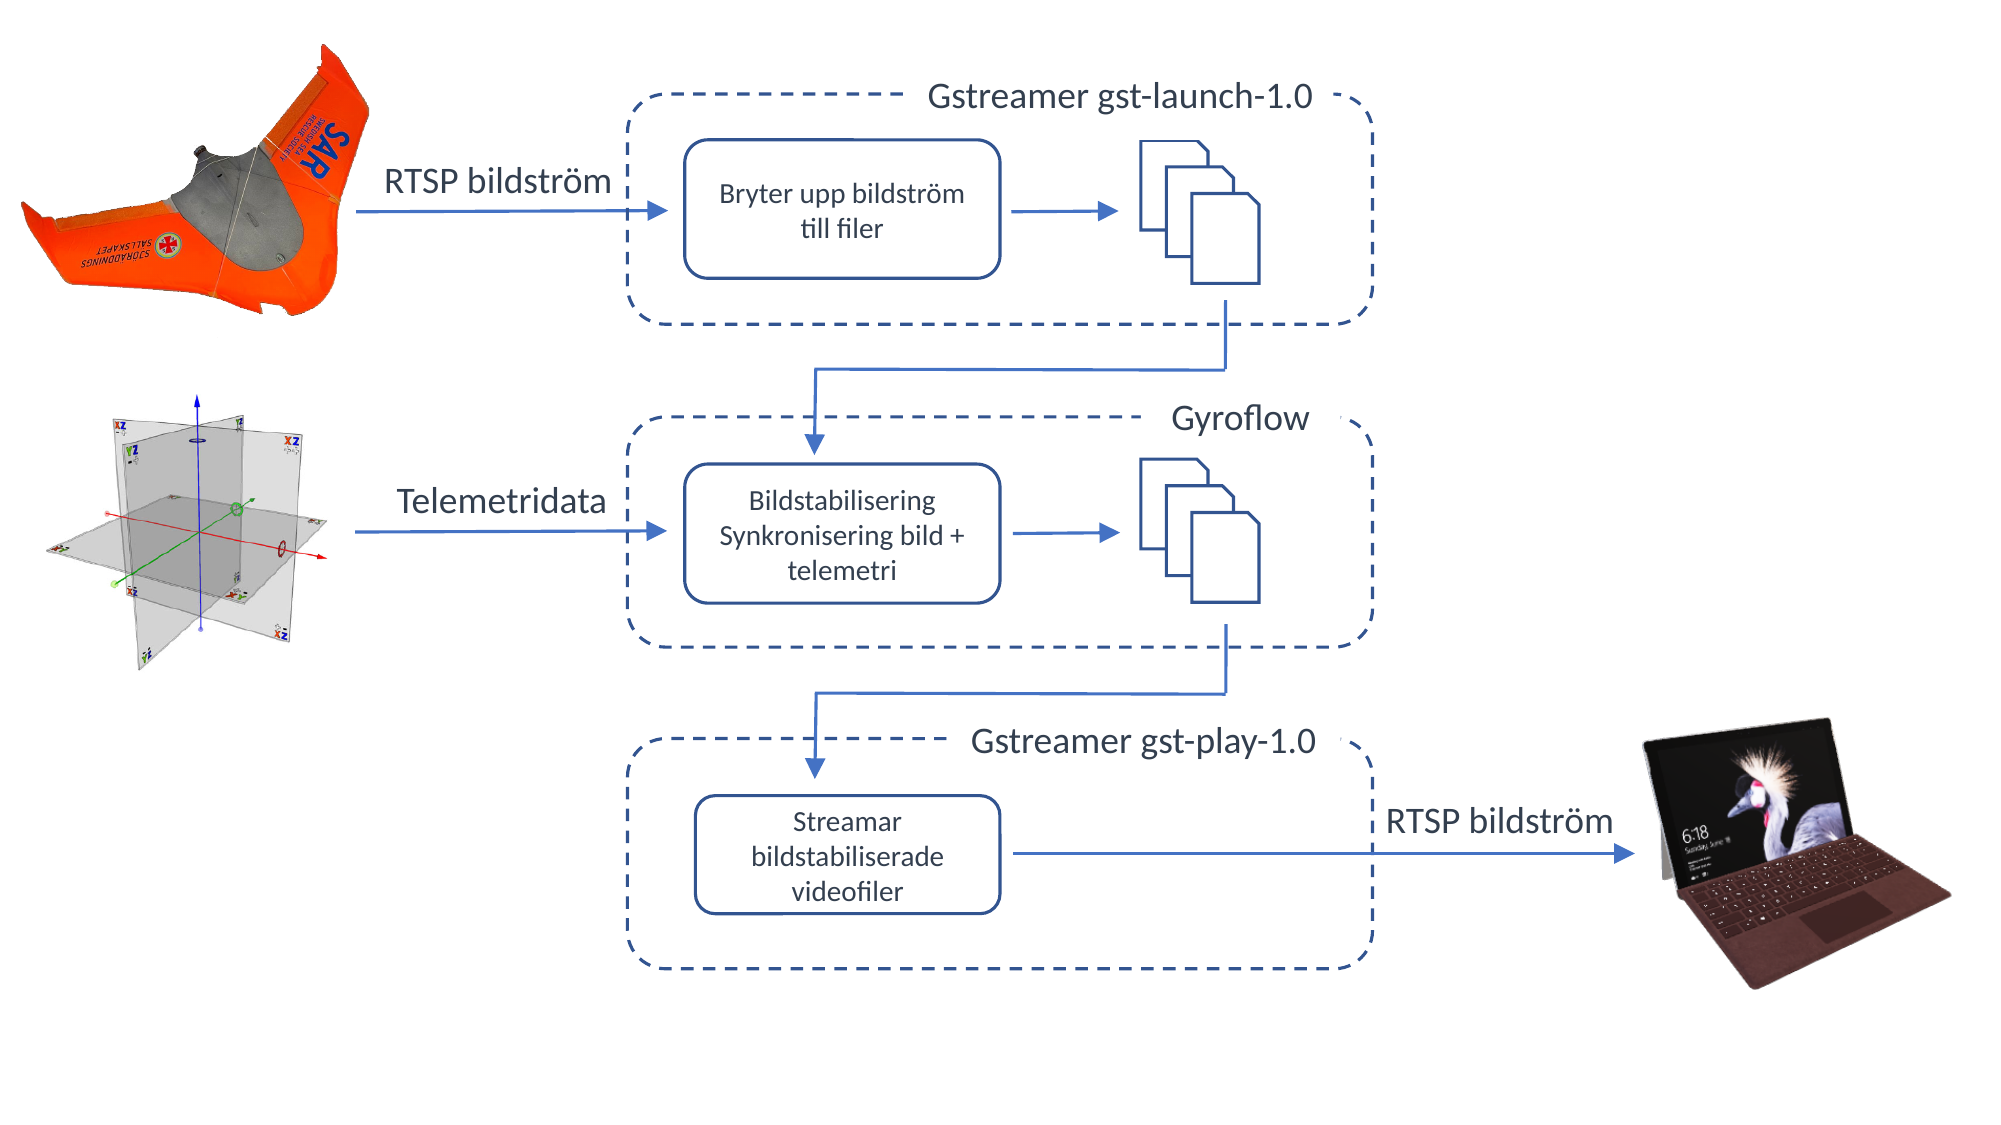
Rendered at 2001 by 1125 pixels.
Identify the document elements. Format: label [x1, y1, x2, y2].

picture [21, 0, 386, 338]
text_box [40, 47, 1960, 992]
